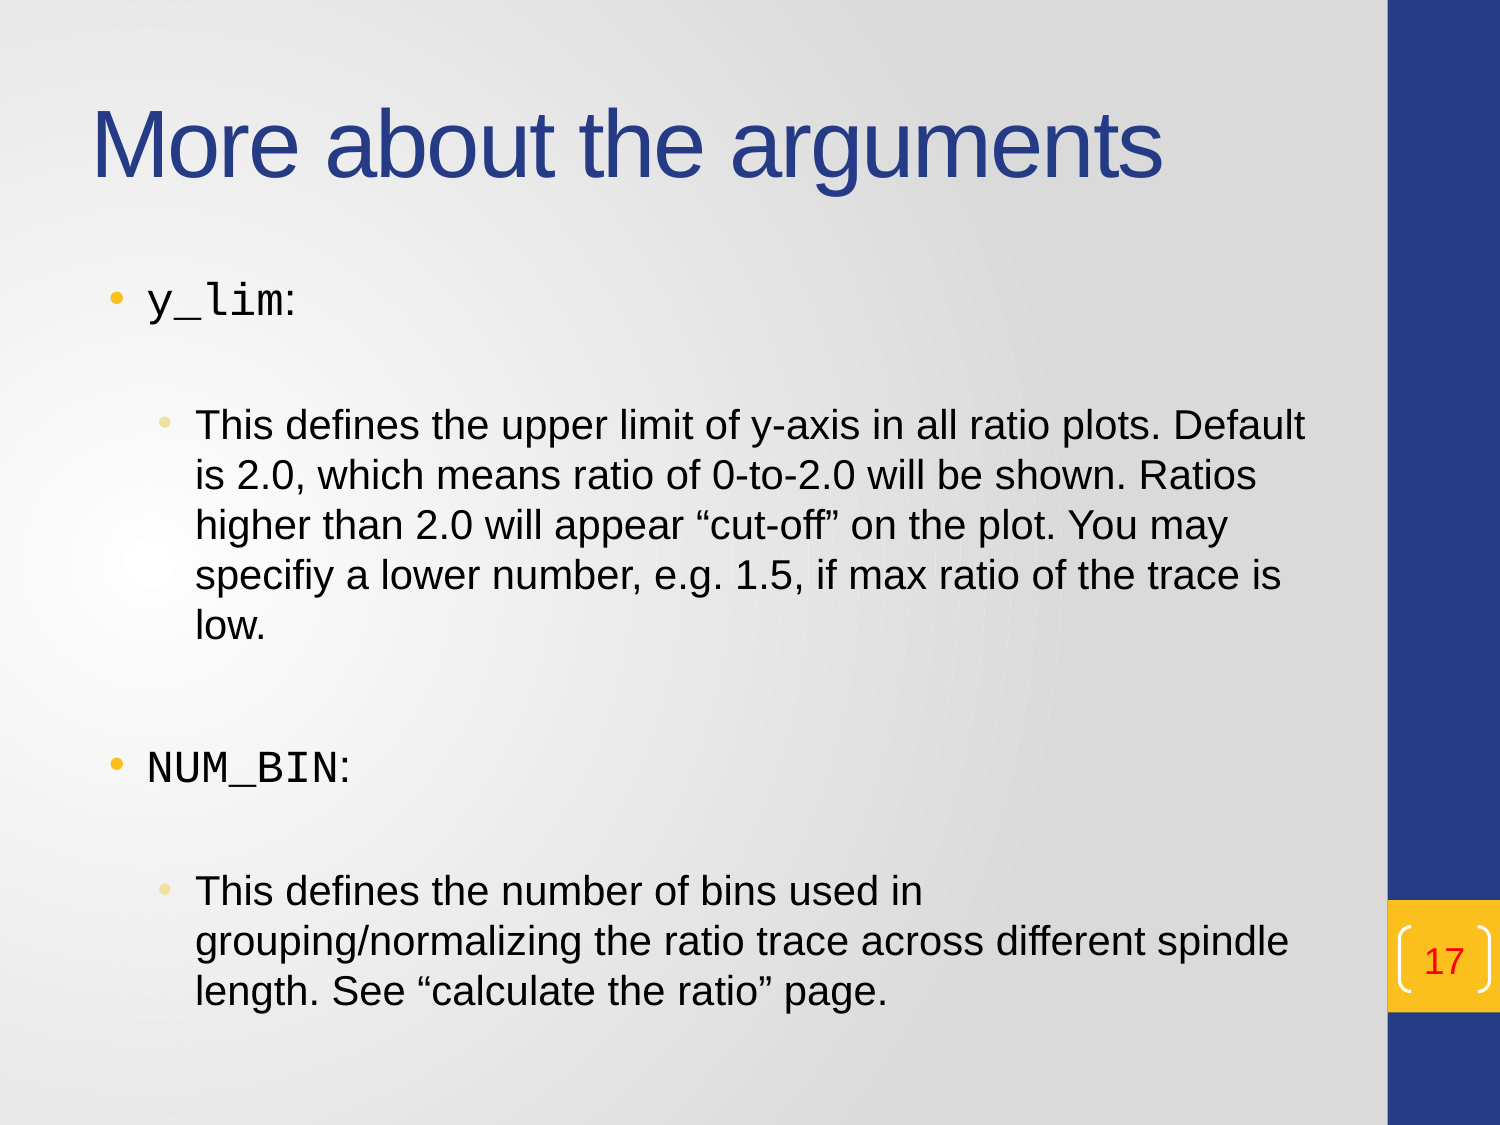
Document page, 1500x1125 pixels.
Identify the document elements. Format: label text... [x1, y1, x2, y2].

slide_number 17 [1397, 925, 1492, 994]
title More about the arguments [75, 45, 1325, 233]
list y_lim: This defines the upper limit of y-axis in all ratio plots. Default is 2.0, which means ratio of 0-to-2.0 will be shown. Ratios higher than 2.0 will appear “cut-off” on the plot. You may specifiy a lower number, e.g. 1.5, if max ratio of the trace is low. NUM_BIN: This defines the number of bins used in grouping/normalizing the ratio trace across different spindle length. See “calculate the ratio” page. [75, 262, 1325, 1109]
